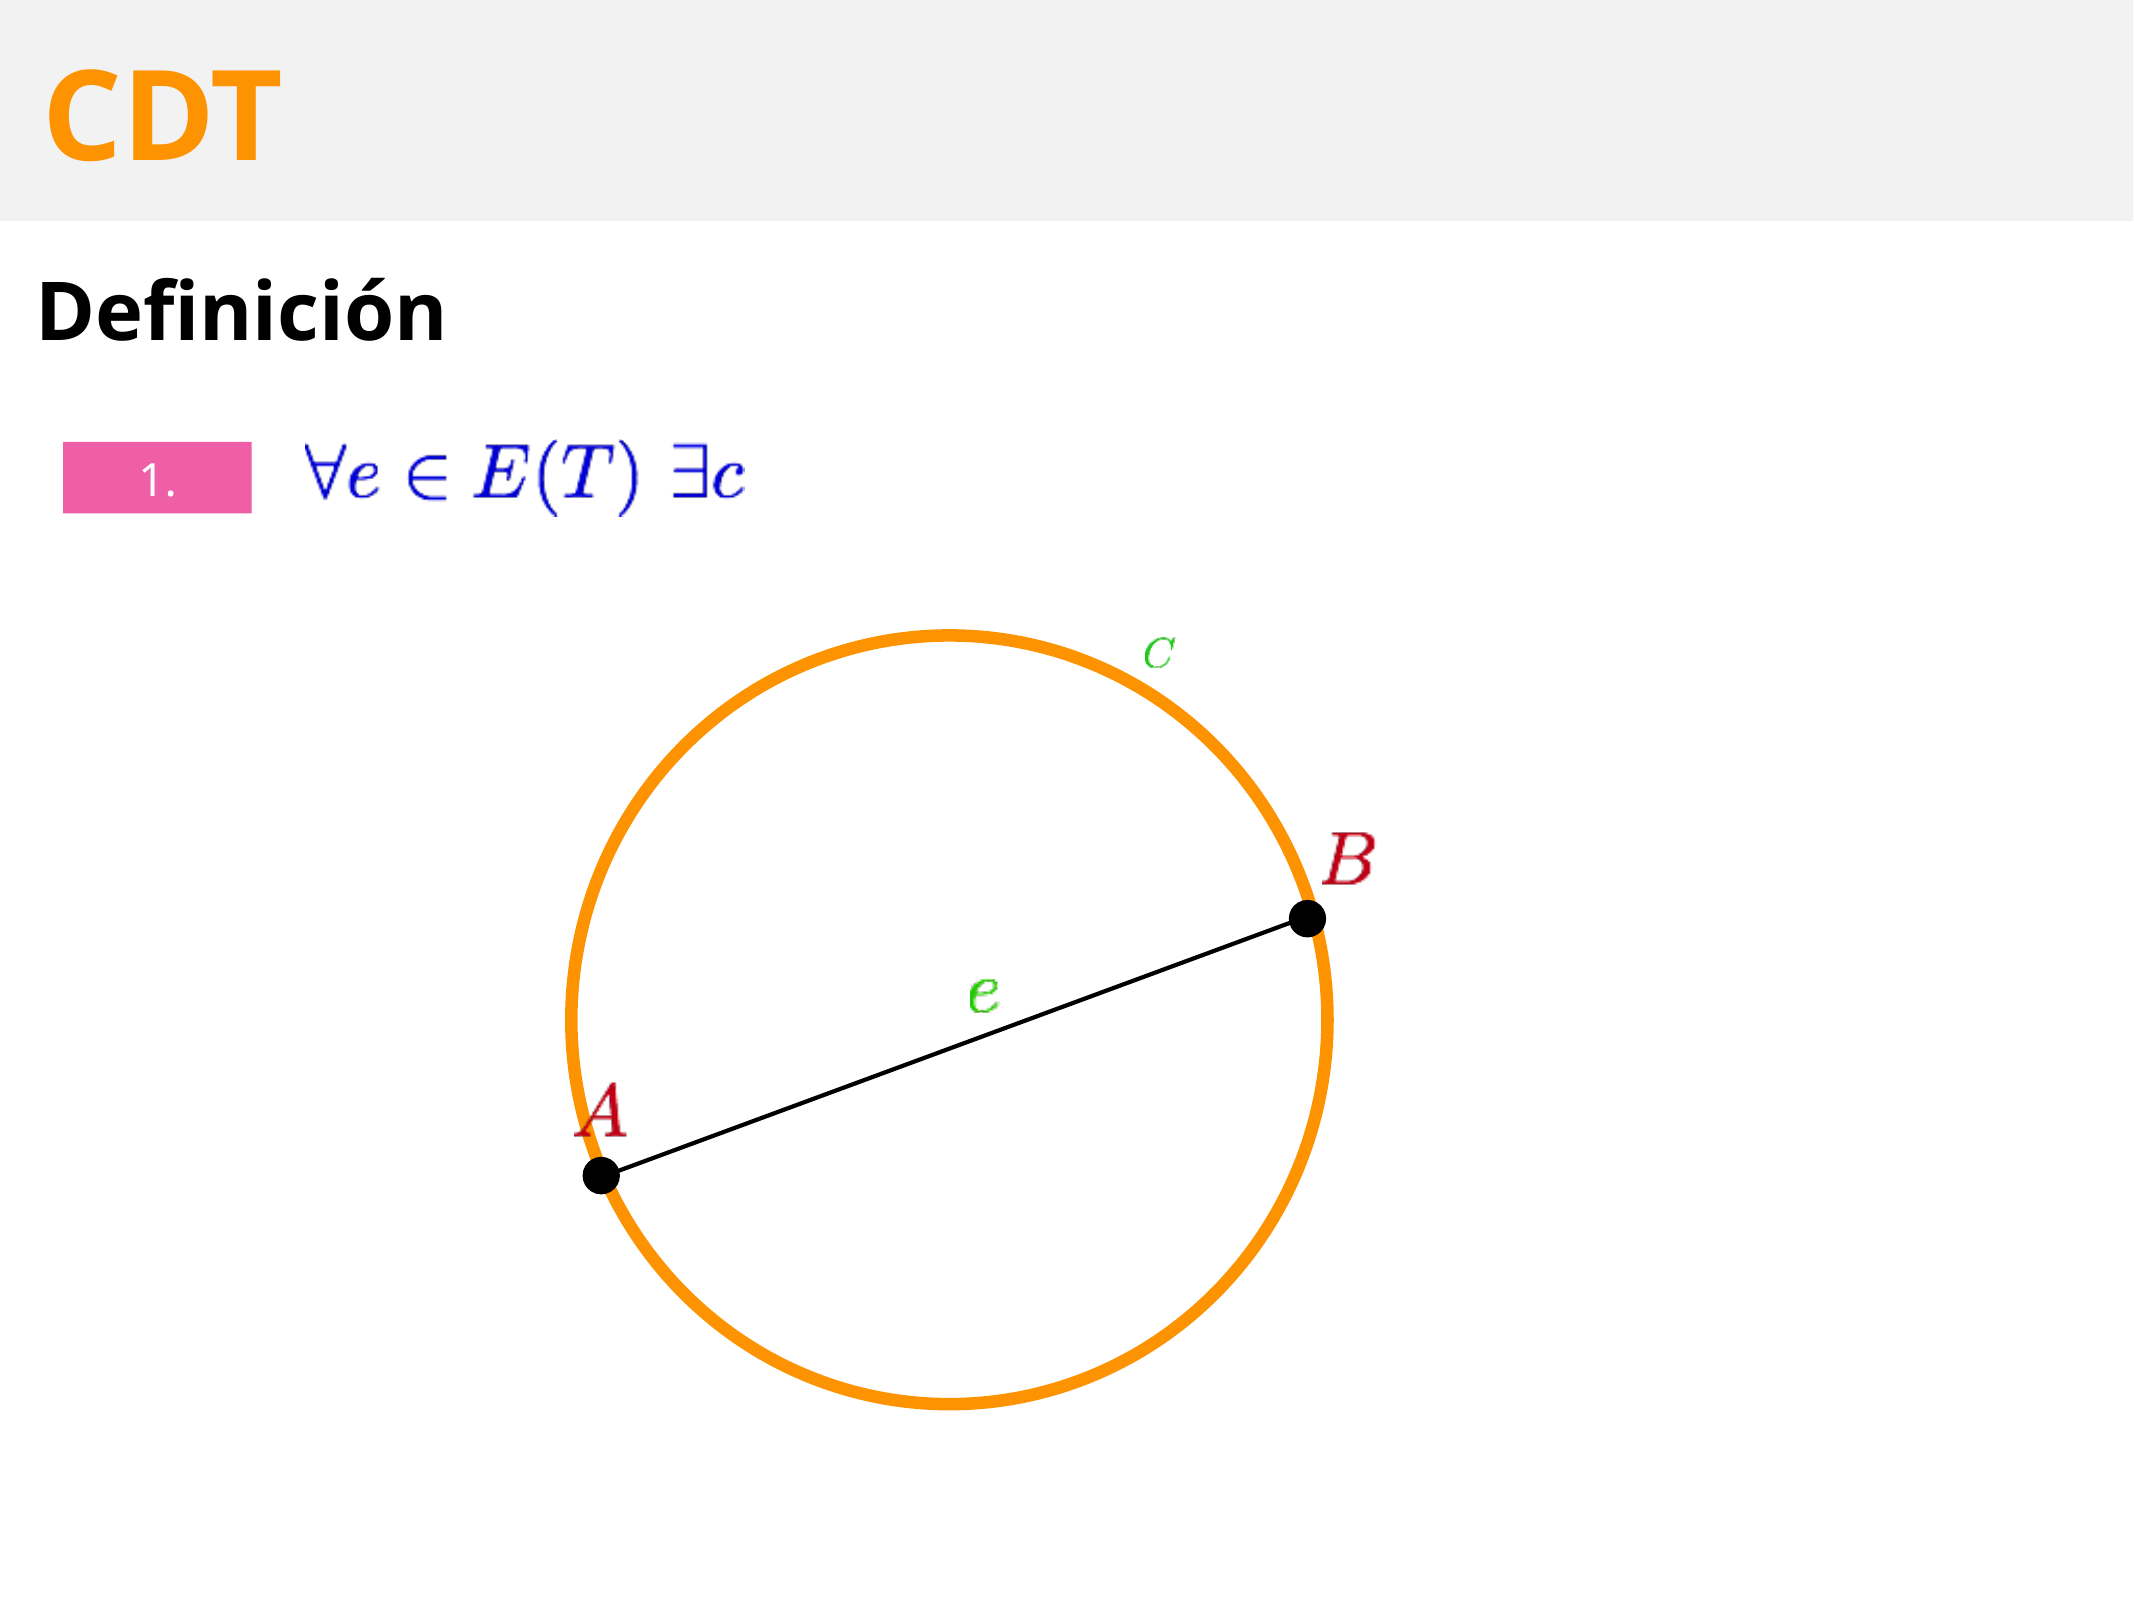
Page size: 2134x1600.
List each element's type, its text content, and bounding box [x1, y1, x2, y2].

picture [1322, 830, 1380, 887]
text_box Definición [26, 251, 457, 366]
text_box 1. [63, 441, 252, 514]
text_box [0, 0, 2134, 221]
text_box [582, 1156, 620, 1195]
picture [970, 978, 1002, 1016]
text_box [571, 635, 1328, 1405]
text_box [1288, 899, 1327, 938]
picture [304, 438, 745, 517]
title CDT [33, 24, 1779, 195]
picture [573, 1081, 629, 1140]
picture [1144, 636, 1177, 669]
